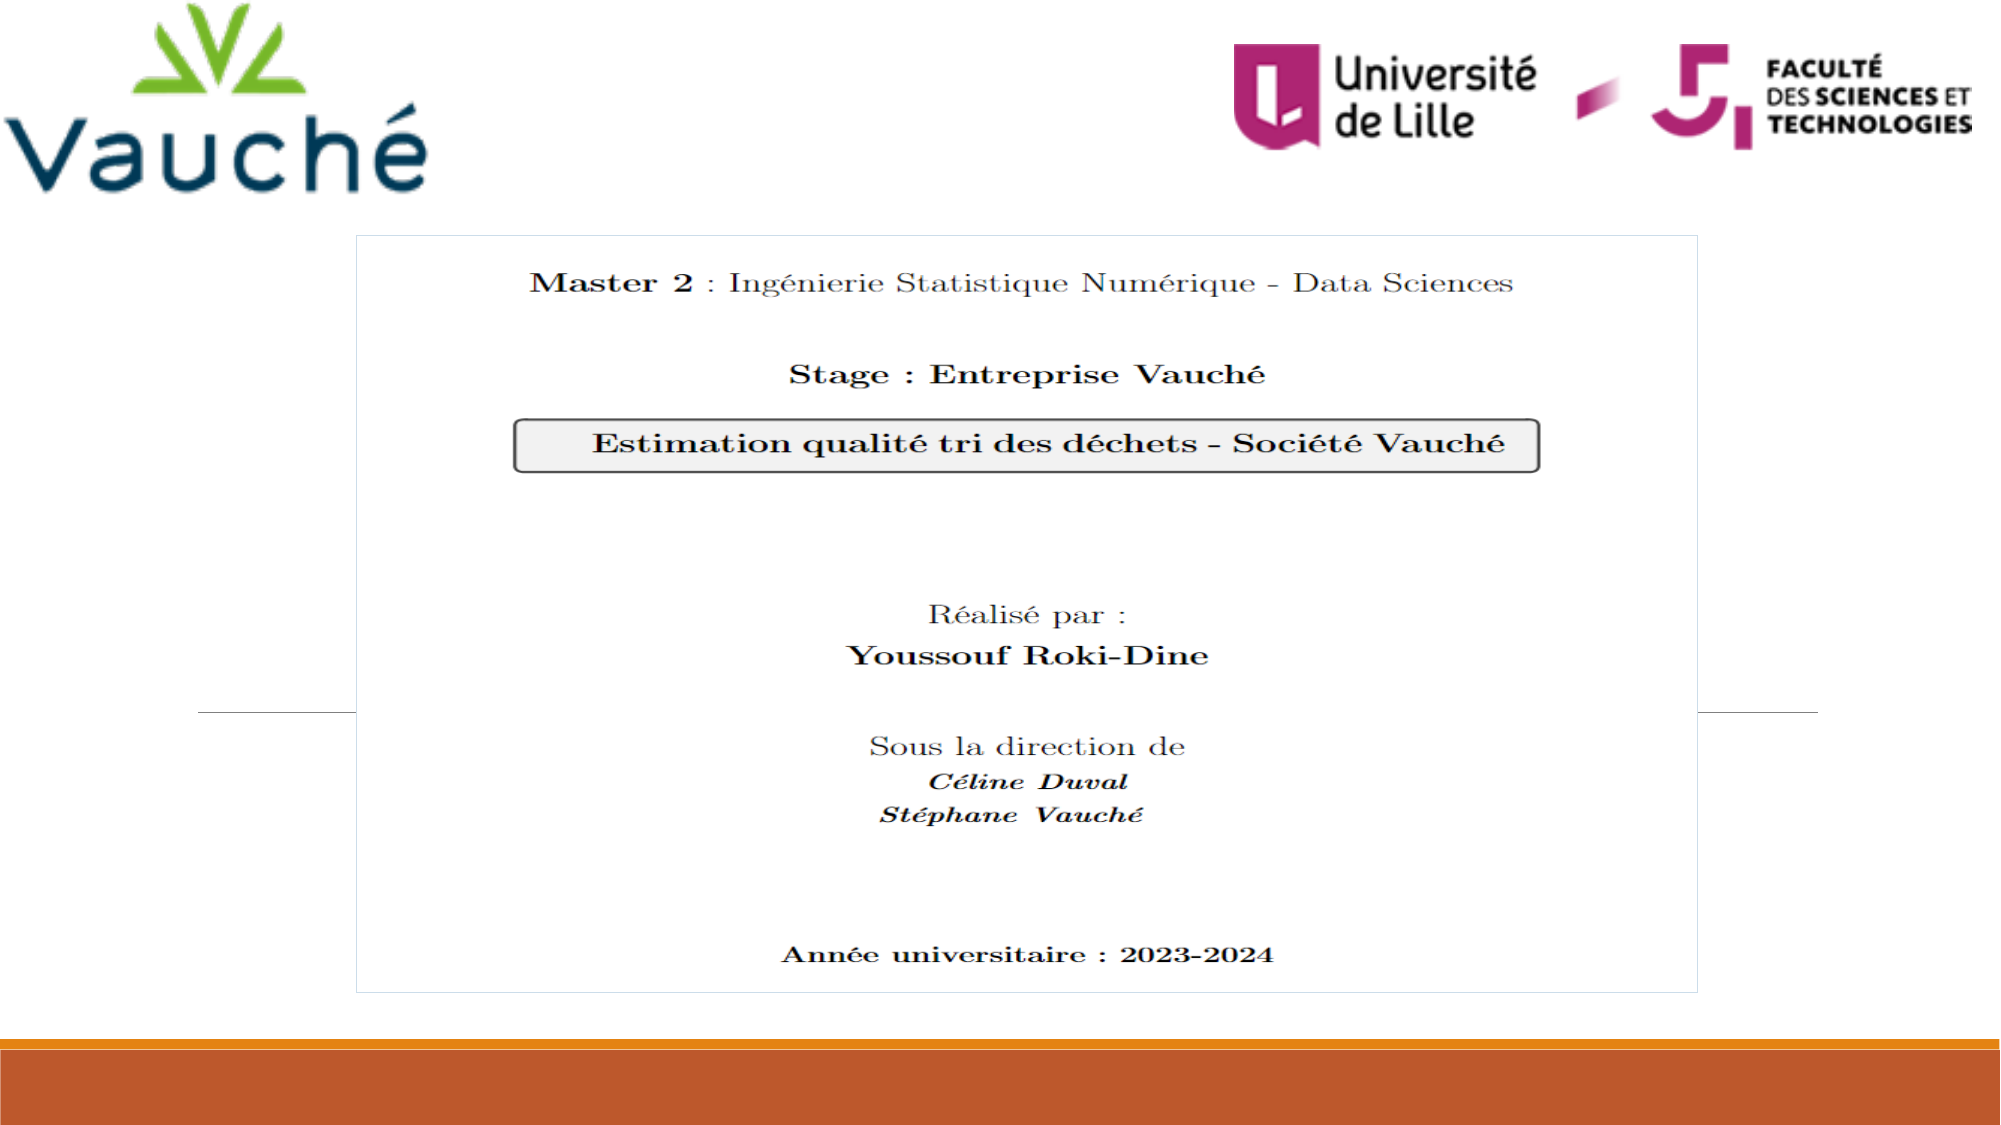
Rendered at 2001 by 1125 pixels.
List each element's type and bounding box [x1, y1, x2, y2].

picture [0, 0, 432, 197]
picture [356, 235, 1699, 993]
picture [1233, 43, 1973, 153]
